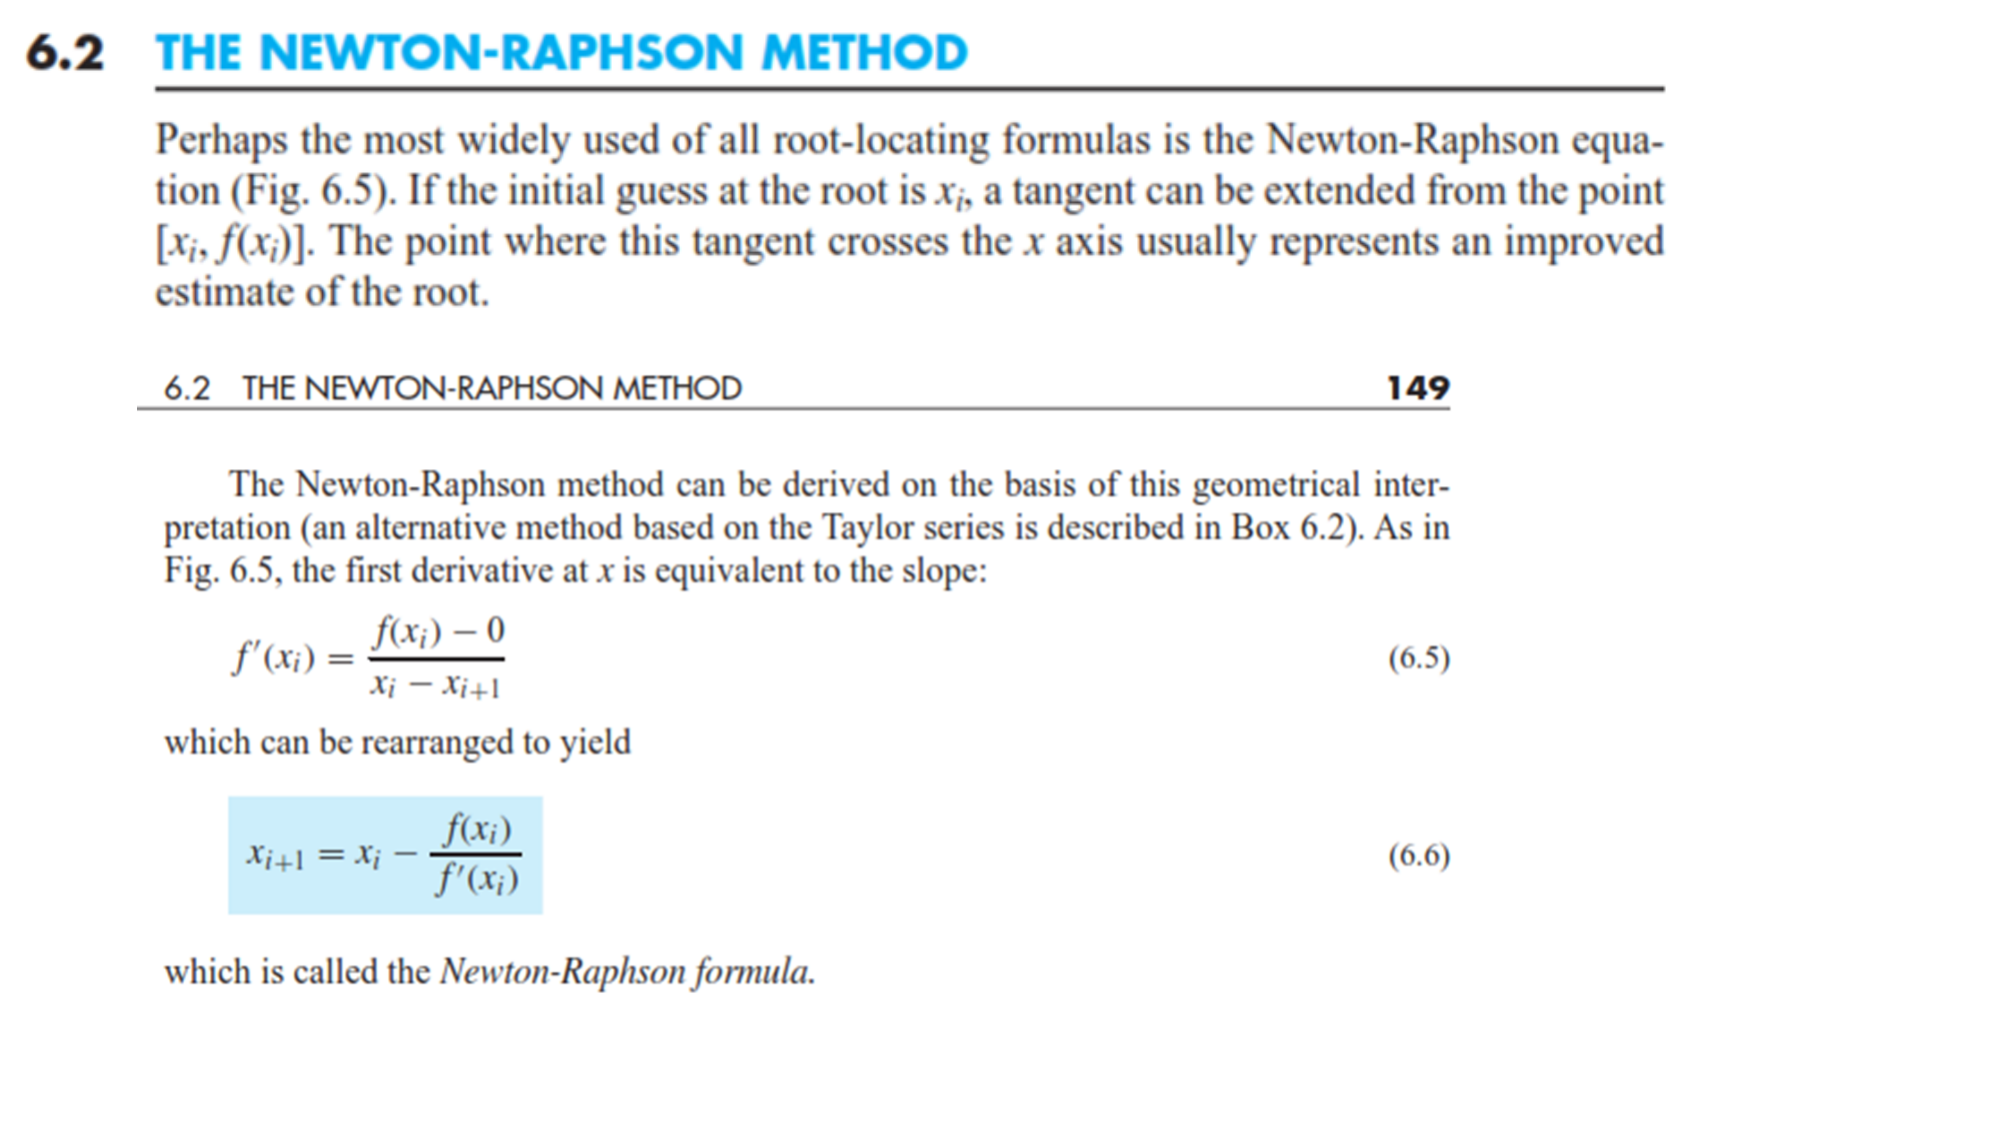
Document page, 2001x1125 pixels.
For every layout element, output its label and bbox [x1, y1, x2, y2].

picture [0, 0, 1707, 1008]
